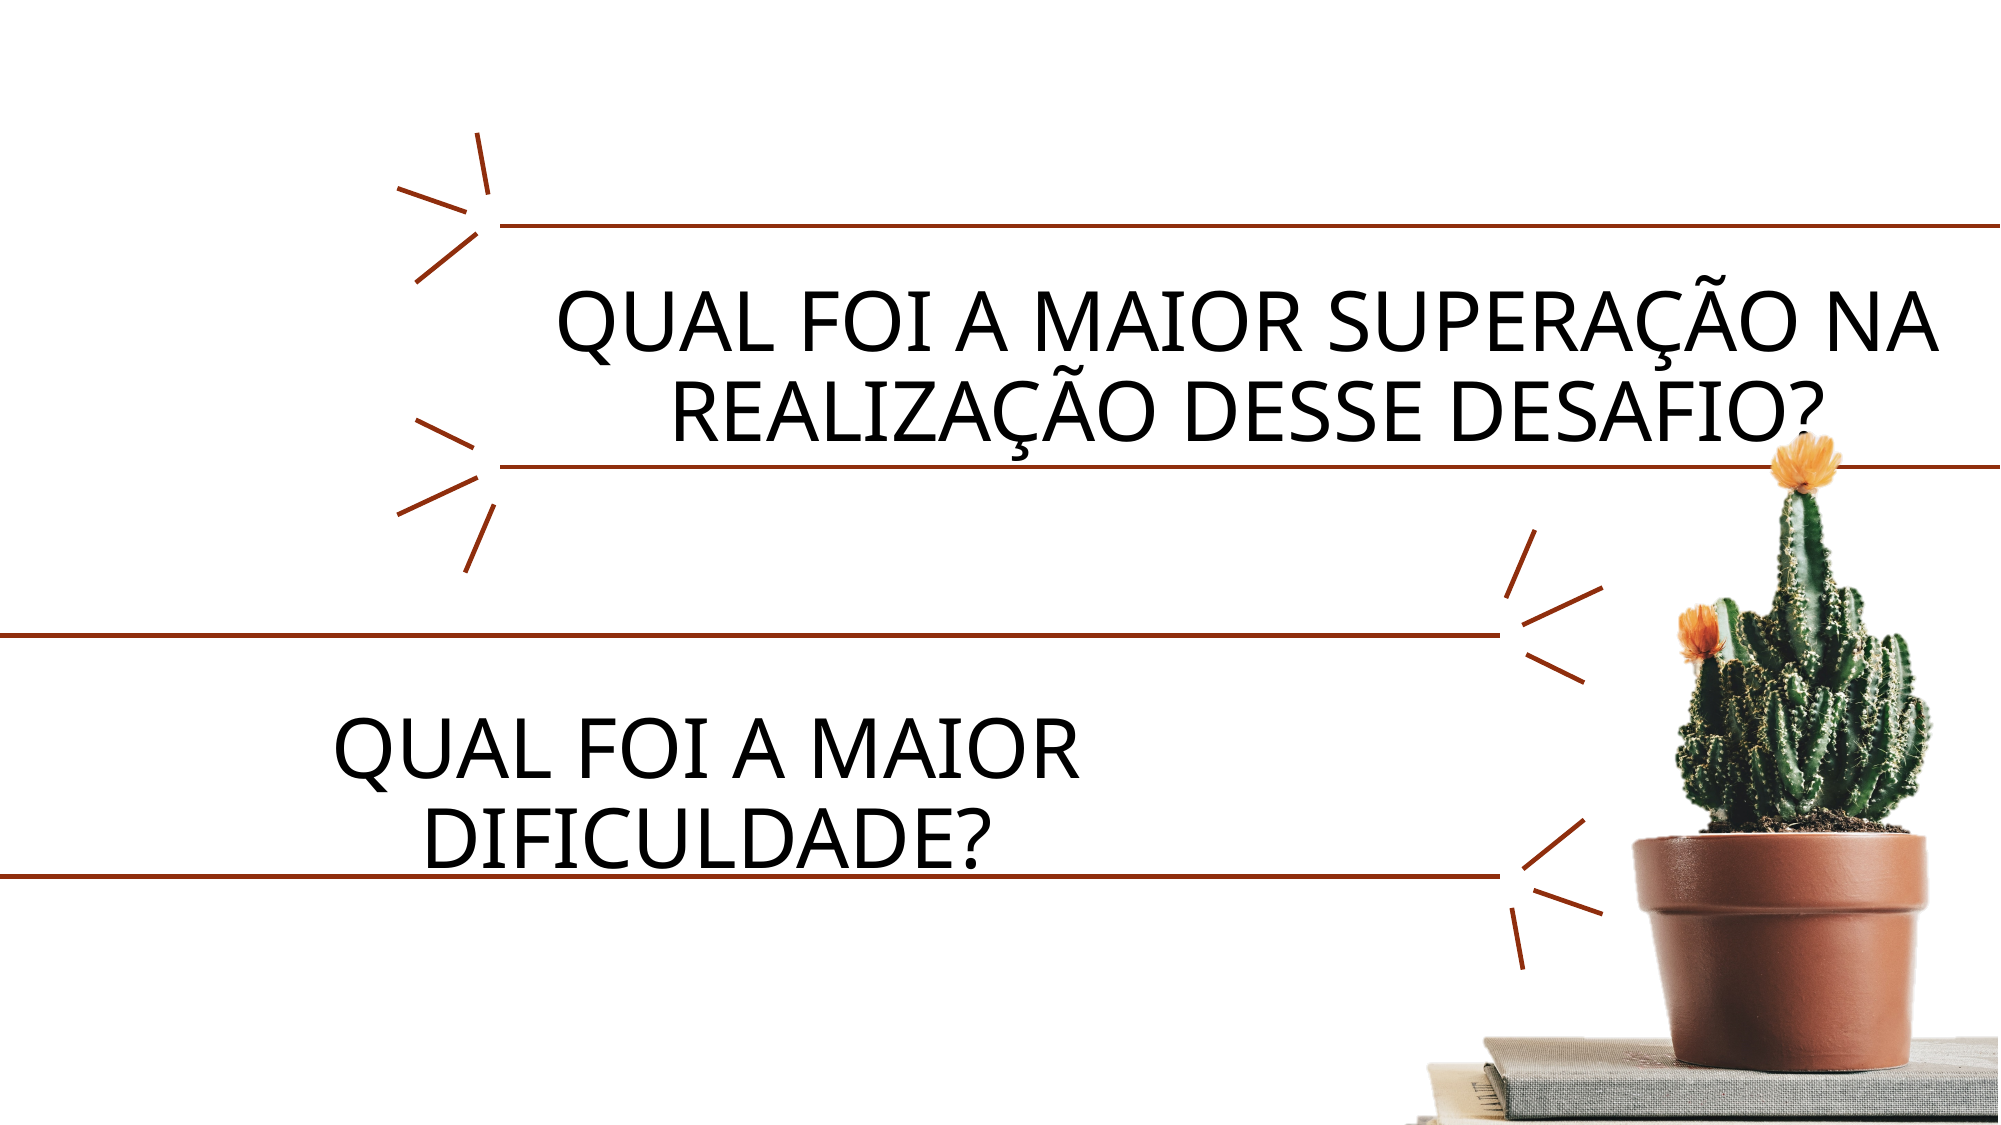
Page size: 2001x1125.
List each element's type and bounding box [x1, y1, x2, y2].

text_box [397, 132, 2000, 529]
text_box [0, 529, 1318, 970]
picture [1318, 399, 2000, 1125]
